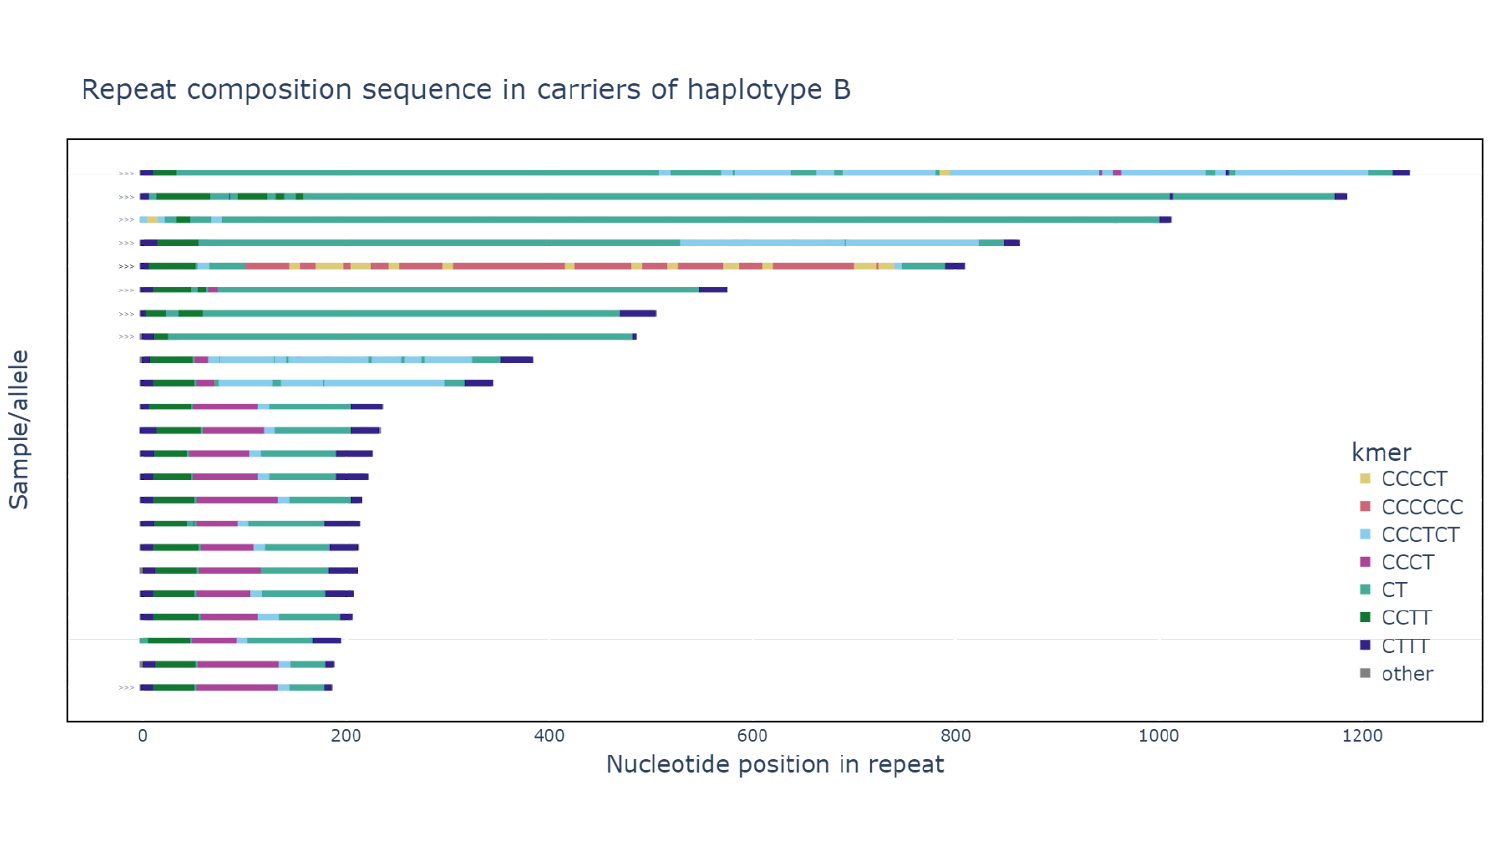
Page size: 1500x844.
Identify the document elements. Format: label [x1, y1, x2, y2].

picture [3, 58, 1497, 785]
